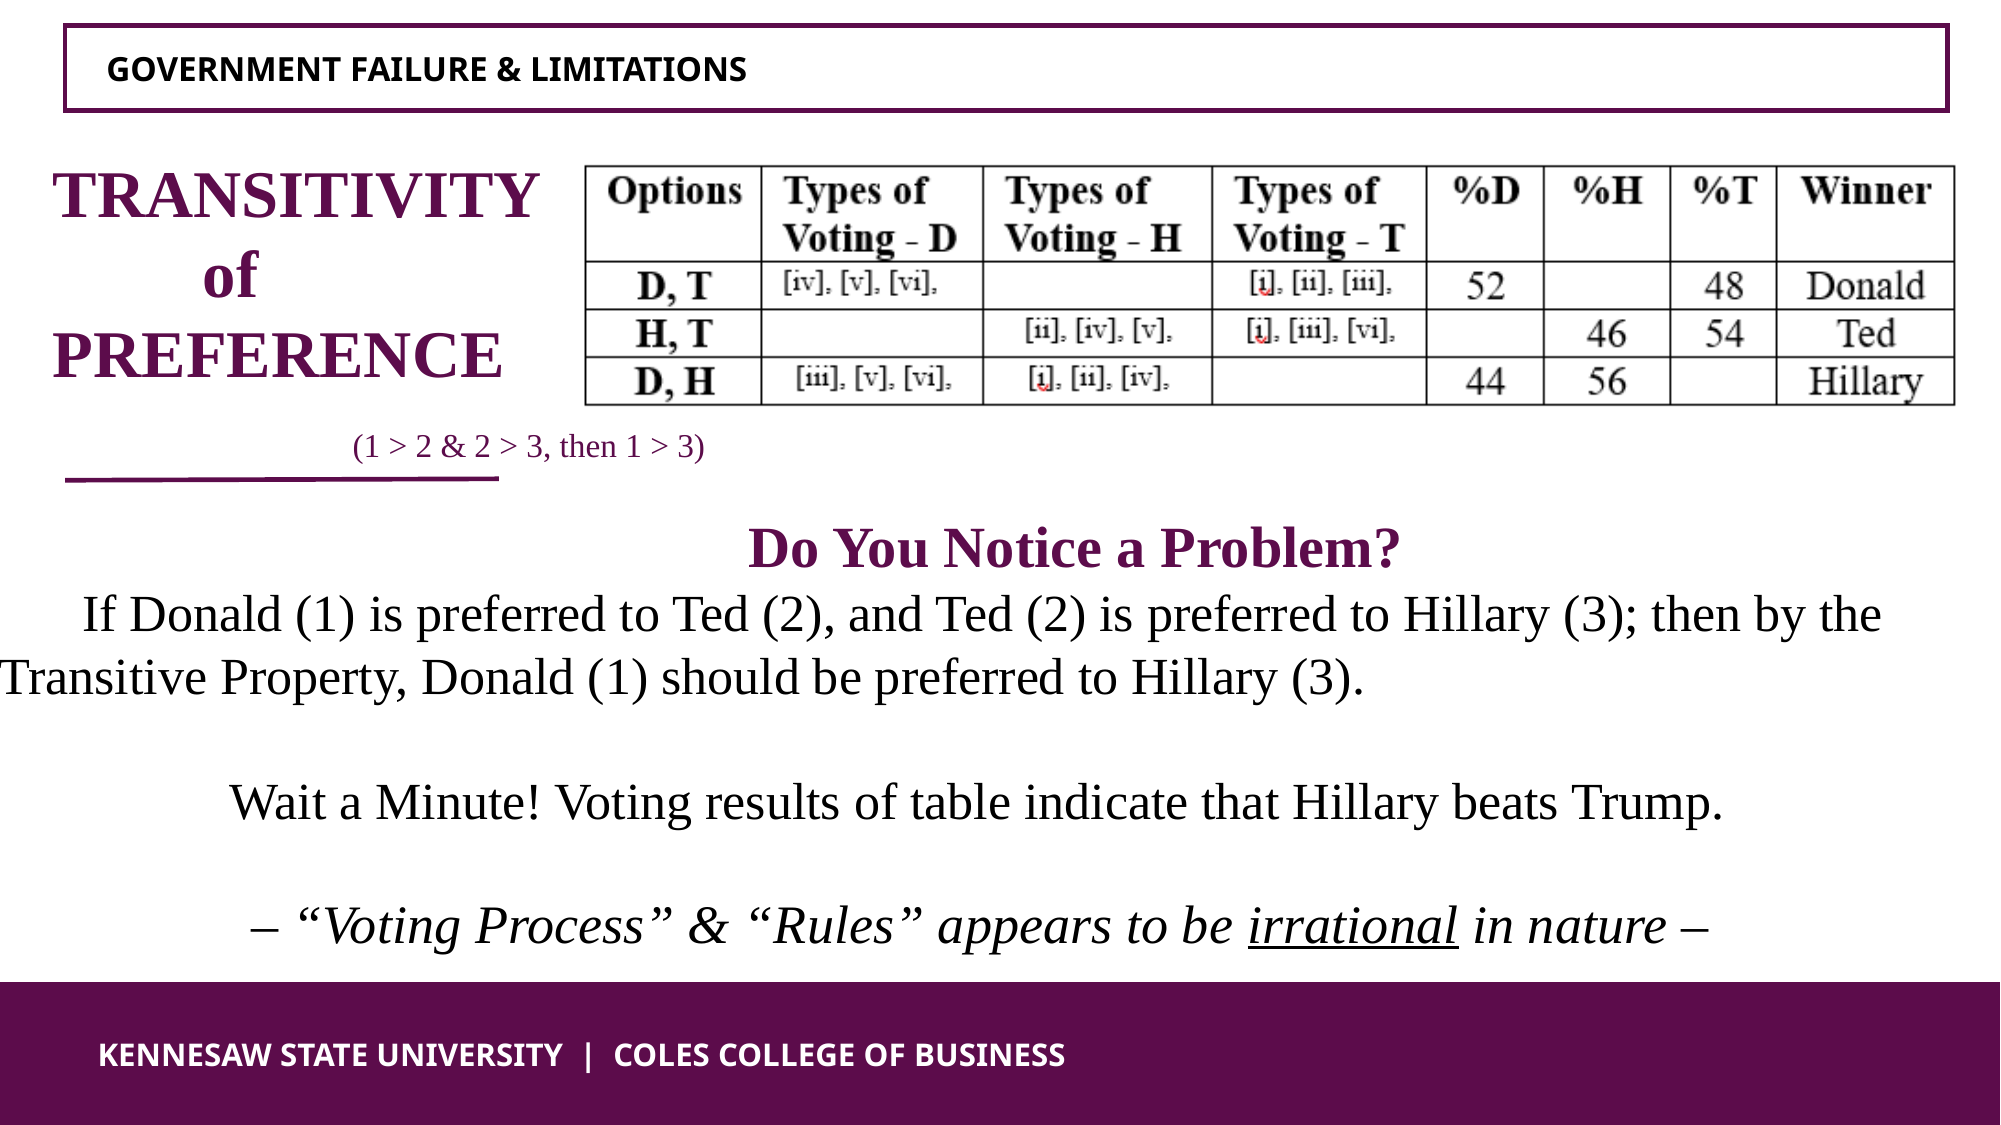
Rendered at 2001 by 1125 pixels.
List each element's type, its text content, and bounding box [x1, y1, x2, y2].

text_box GOVERNMENT FAILURE & LIMITATIONS [65, 25, 1948, 111]
picture [574, 150, 1963, 419]
text_box TRANSITIVITY of PREFERENCE (1 > 2 & 2 > 3, then 1 > 3) [37, 136, 2000, 279]
text_box KENNESAW STATE UNIVERSITY | COLES COLLEGE OF BUSINESS [0, 982, 2000, 1125]
text_box – “Voting Process” & “Rules” appears to be irrational in nature – [237, 881, 1925, 962]
text_box Do You Notice a Problem? If Donald (1) is preferred to Ted (2), and Ted (2) is preferred to Hillary (3); then by the Transitive Property, Donald (1) should be preferred to Hillary (3). Wait a Minute! Voting results of table indicate that Hillary beats Trump. [0, 432, 1984, 837]
